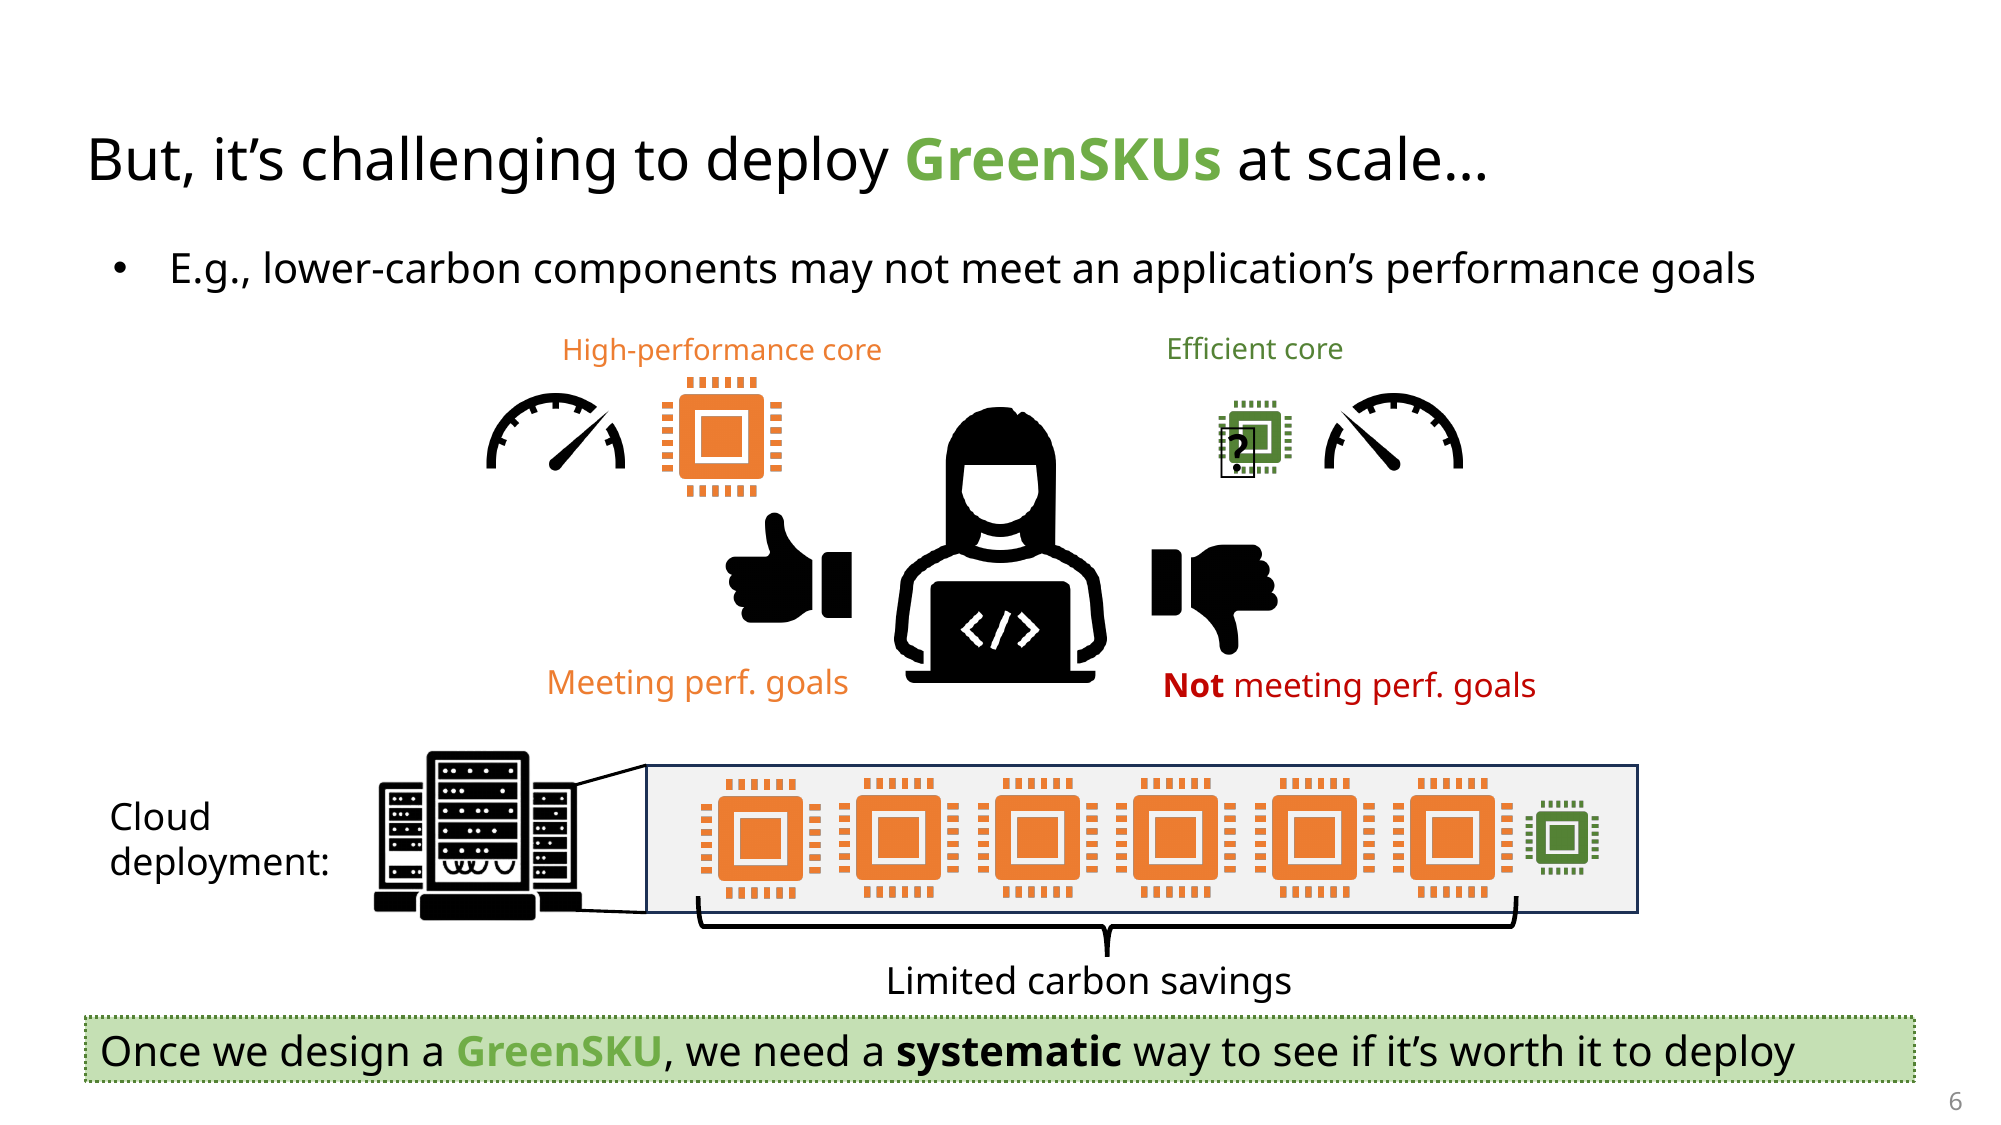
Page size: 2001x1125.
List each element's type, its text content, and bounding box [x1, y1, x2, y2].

text_box Limited carbon savings [870, 949, 1344, 1010]
picture [646, 361, 1290, 689]
picture [366, 742, 594, 927]
slide_number 6 [1527, 1072, 1978, 1125]
picture [1318, 355, 1469, 506]
picture [1209, 390, 1301, 483]
text_box High-performance core [547, 324, 898, 374]
text_box E.g., lower-carbon components may not meet an application’s performance goals [98, 234, 1945, 350]
text_box Meeting perf. goals [531, 654, 865, 709]
title But, it’s challenging to deploy GreenSKUs at scale… [71, 52, 1918, 271]
text_box Cloud deployment: [94, 785, 366, 891]
text_box Once we design a GreenSKU, we need a systematic way to see if it’s worth it to deploy [85, 1016, 1915, 1082]
text_box [698, 914, 1516, 957]
text_box Not meeting perf. goals [1147, 656, 1553, 712]
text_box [571, 762, 1638, 914]
text_box Efficient core [1151, 323, 1359, 373]
picture [480, 355, 631, 506]
text_box ❌ [1204, 396, 1318, 501]
